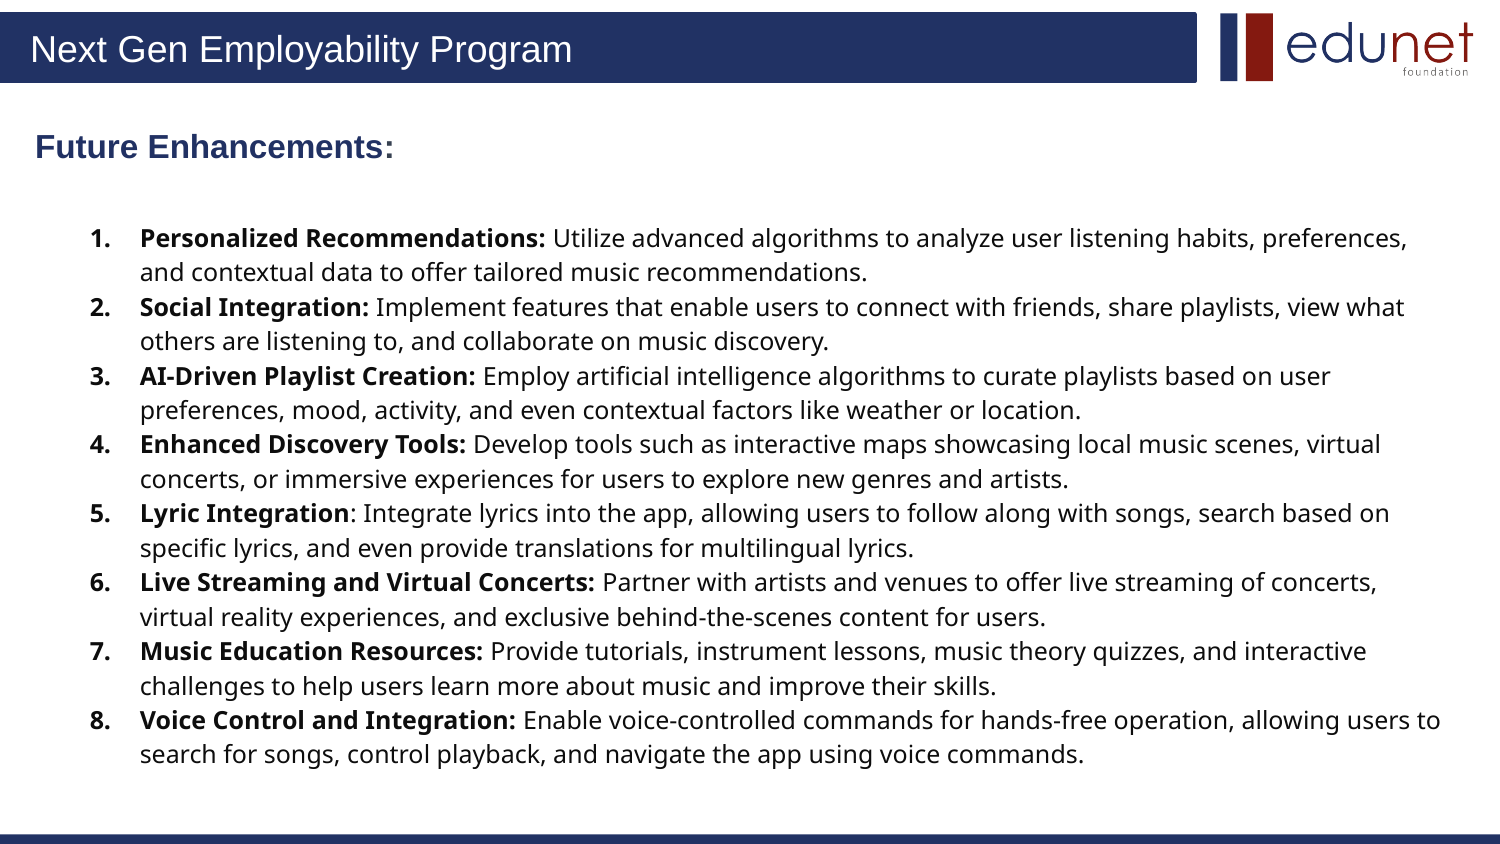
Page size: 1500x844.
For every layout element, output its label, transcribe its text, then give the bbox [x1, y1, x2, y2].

text_box Personalized Recommendations: Utilize advanced algorithms to analyze user listening habits, preferences, and contextual data to offer tailored music recommendations. Social Integration: Implement features that enable users to connect with friends, share playlists, view what others are listening to, and collaborate on music discovery. AI-Driven Playlist Creation: Employ artificial intelligence algorithms to curate playlists based on user preferences, mood, activity, and even contextual factors like weather or location. Enhanced Discovery Tools: Develop tools such as interactive maps showcasing local music scenes, virtual concerts, or immersive experiences for users to explore new genres and artists. Lyric Integration: Integrate lyrics into the app, allowing users to follow along with songs, search based on specific lyrics, and even provide translations for multilingual lyrics. Live Streaming and Virtual Concerts: Partner with artists and venues to offer live streaming of concerts, virtual reality experiences, and exclusive behind-the-scenes content for users. Music Education Resources: Provide tutorials, instrument lessons, music theory quizzes, and interactive challenges to help users learn more about music and improve their skills. Voice Control and Integration: Enable voice-controlled commands for hands-free operation, allowing users to search for songs, control playback, and navigate the app using voice commands. [49, 202, 1472, 809]
picture [1279, 14, 1482, 83]
title Future Enhancements: [35, 118, 1417, 208]
